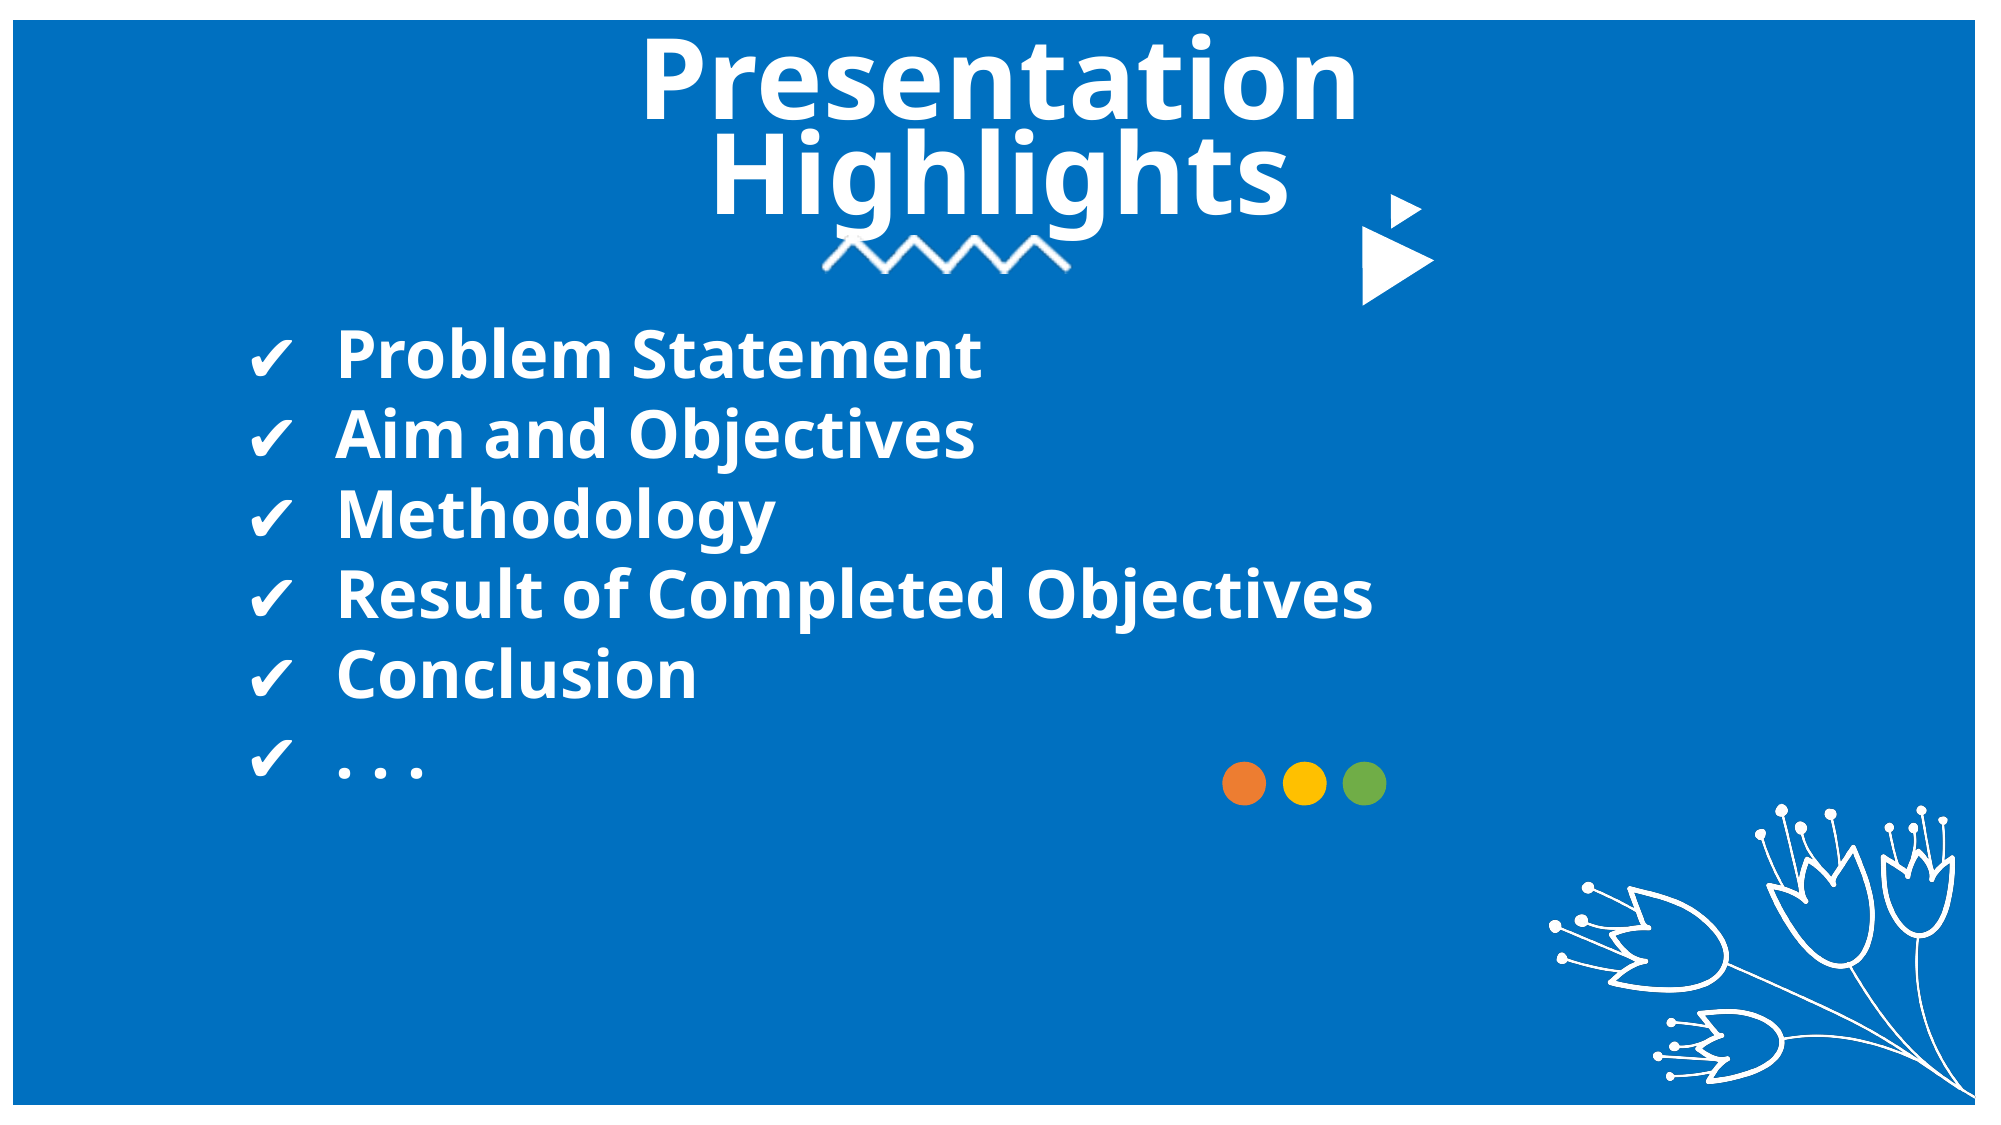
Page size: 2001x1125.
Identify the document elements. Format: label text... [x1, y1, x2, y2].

text_box [1390, 194, 1422, 229]
text_box [1282, 761, 1327, 806]
text_box [1342, 761, 1387, 806]
text_box [0, 7, 1989, 1118]
text_box Problem Statement Aim and Objectives Methodology Result of Completed Objectives Conclusion . . . [229, 304, 1458, 966]
text_box Presentation Highlights [318, 10, 1682, 267]
text_box [1222, 761, 1267, 806]
text_box [1362, 226, 1435, 306]
picture [812, 235, 1083, 274]
picture [1533, 762, 2000, 1125]
